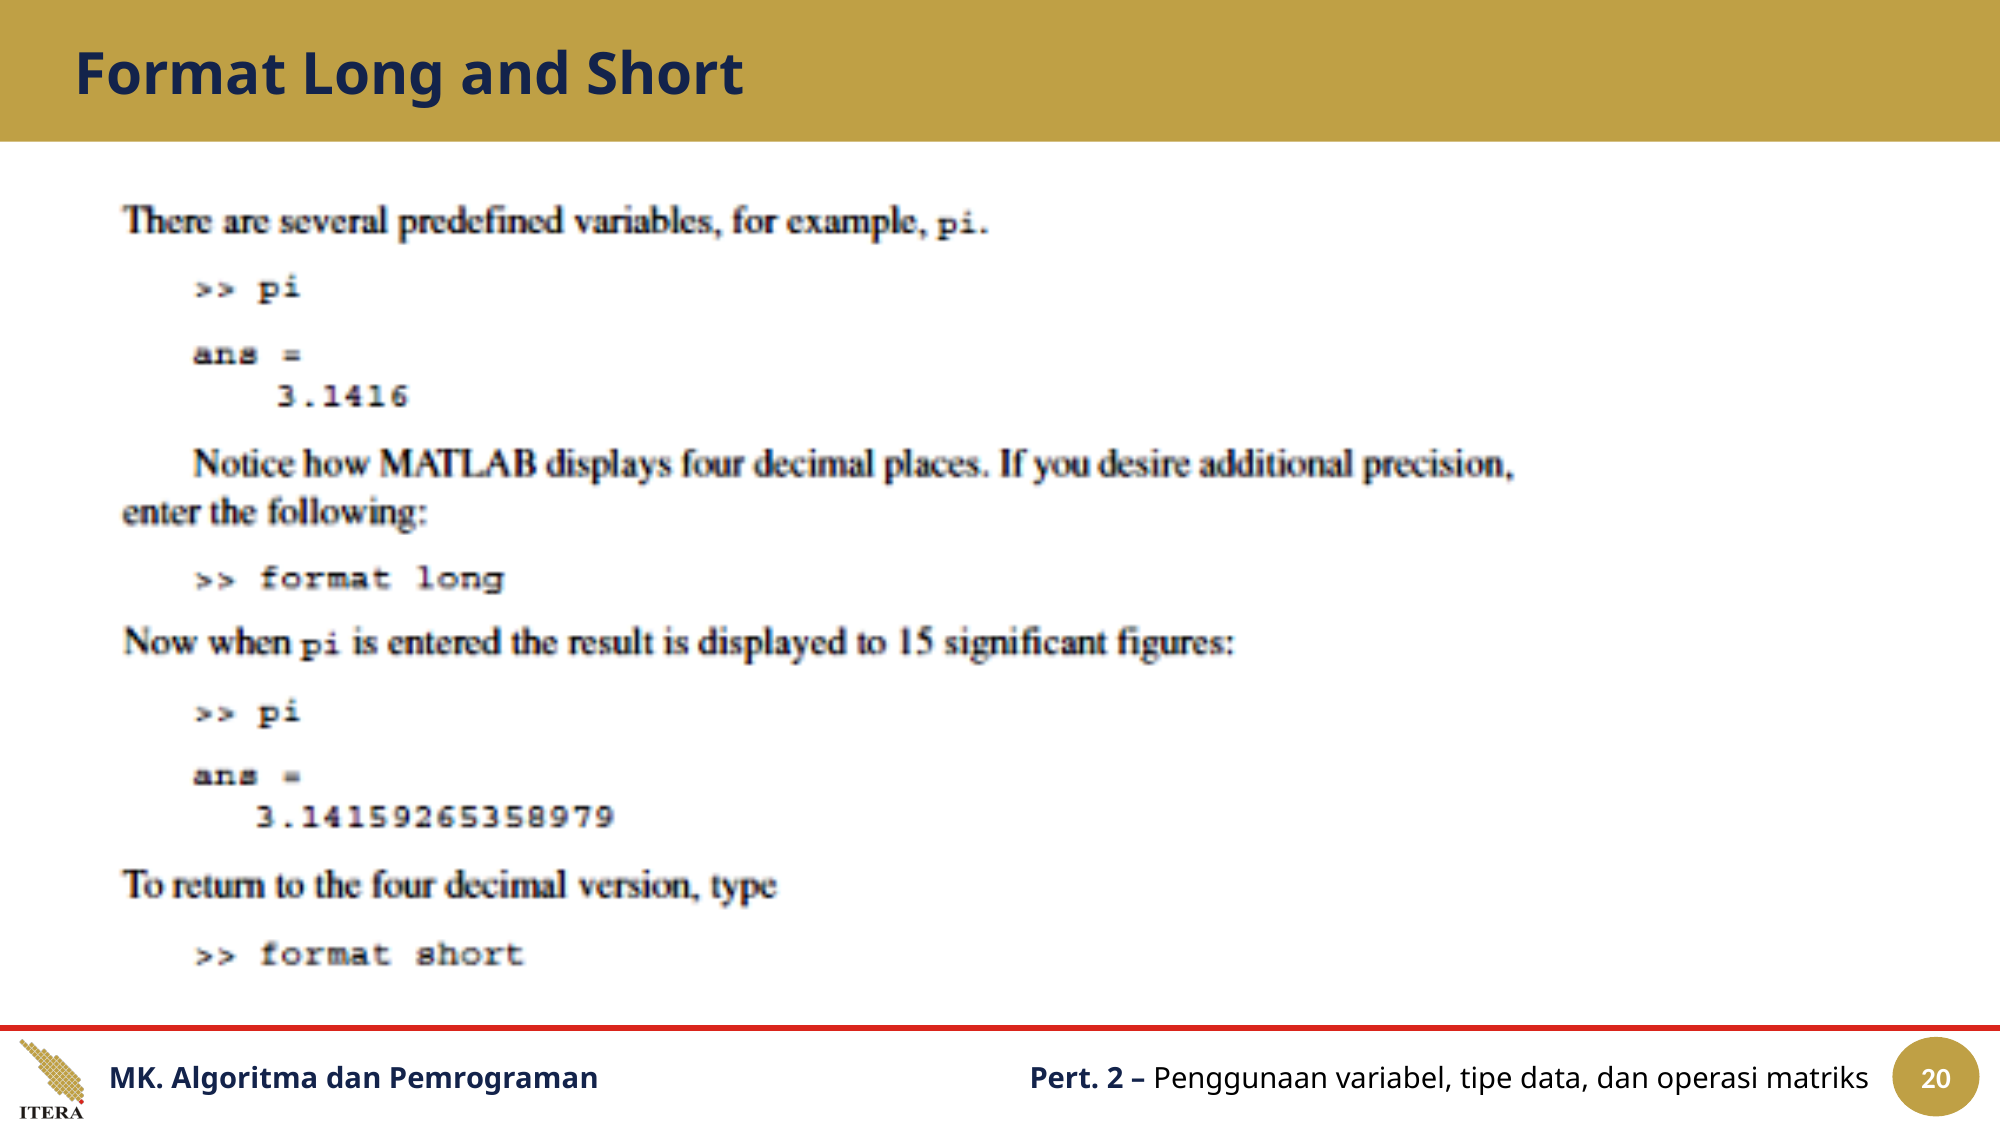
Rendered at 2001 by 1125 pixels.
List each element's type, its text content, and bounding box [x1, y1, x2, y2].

text_box MK. Algoritma dan Pemrograman [94, 1036, 888, 1117]
text_box Format Long and Short [59, 31, 1941, 111]
text_box 20 [1891, 1035, 1981, 1118]
picture [9, 1036, 94, 1122]
text_box Pert. 2 – Penggunaan variabel, tipe data, dan operasi matriks [977, 1036, 1885, 1117]
picture [114, 192, 1547, 977]
text_box [0, 0, 2000, 143]
